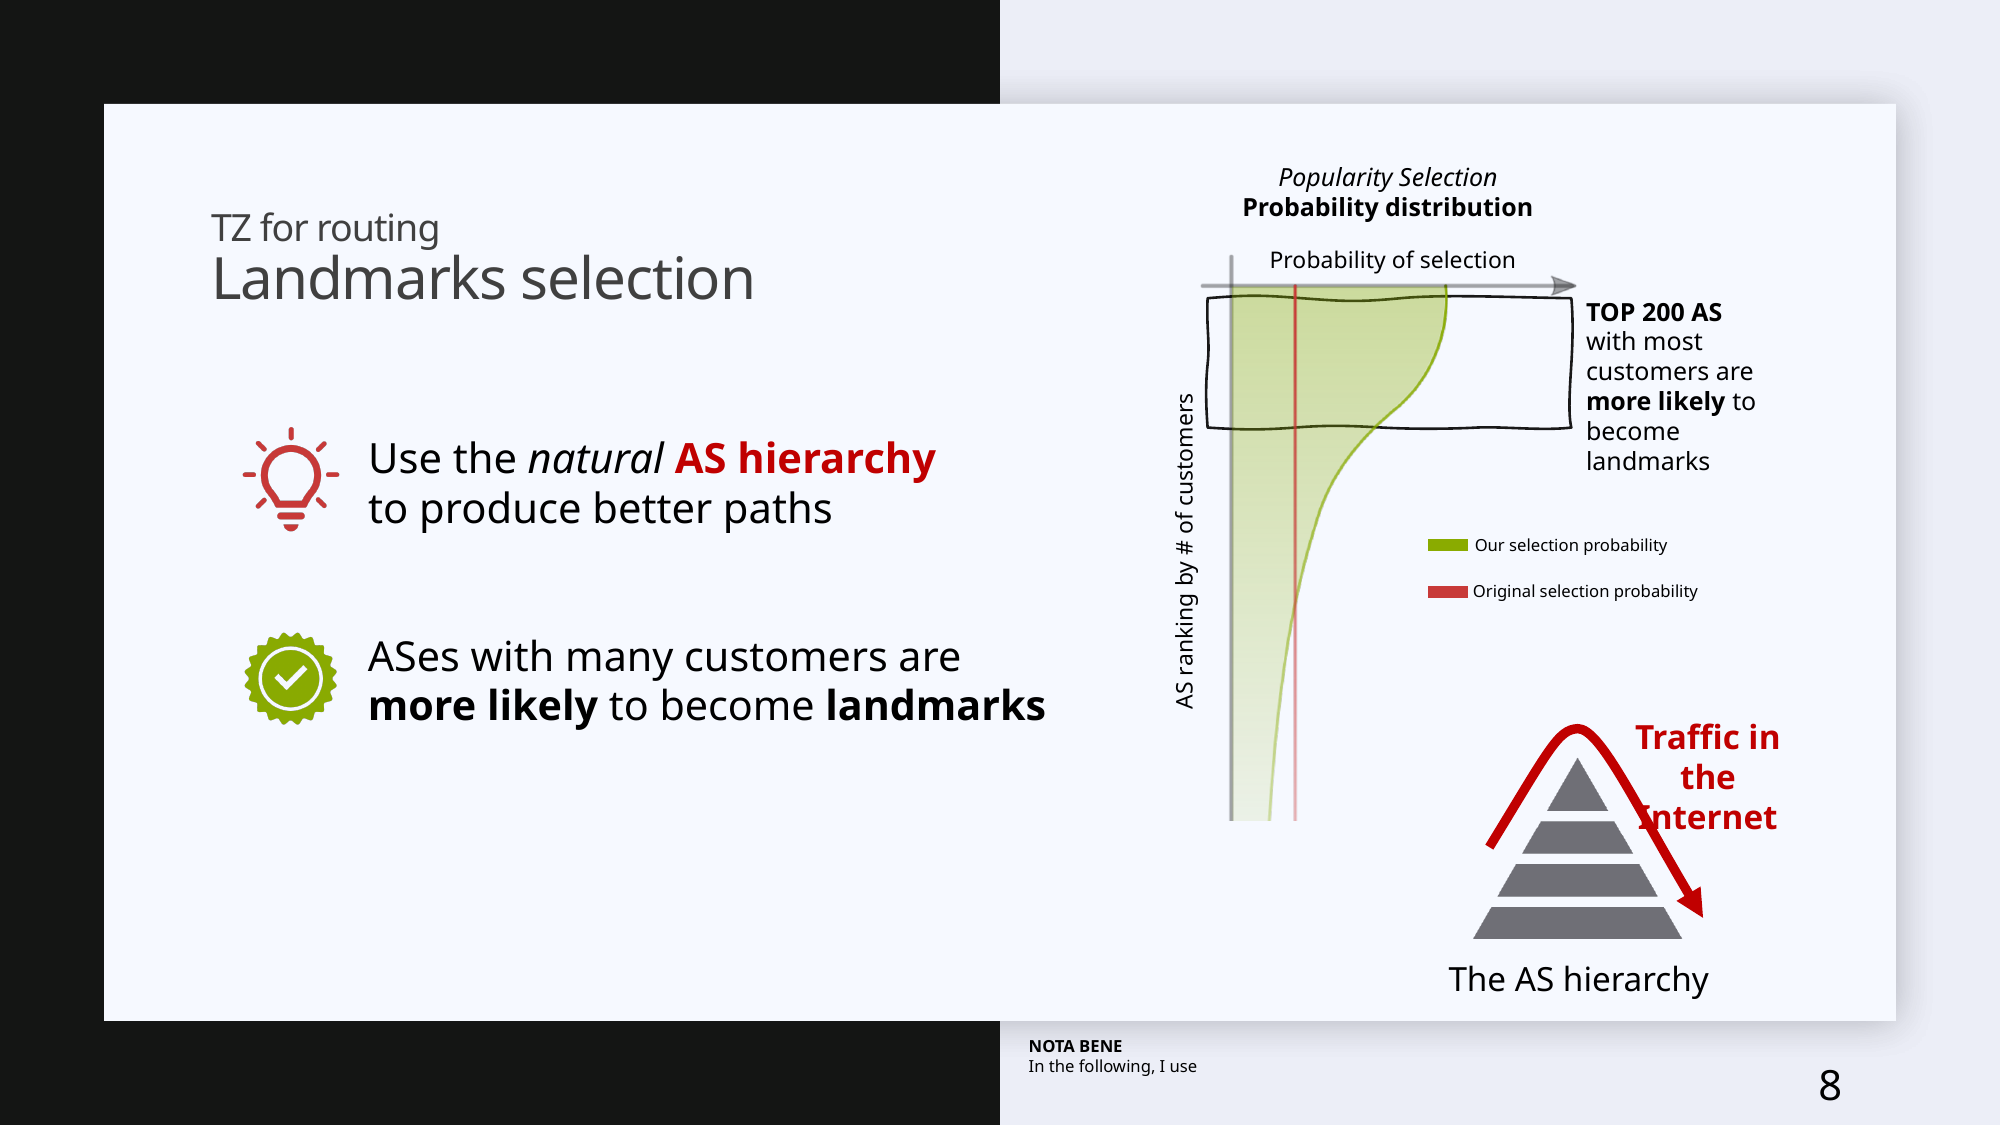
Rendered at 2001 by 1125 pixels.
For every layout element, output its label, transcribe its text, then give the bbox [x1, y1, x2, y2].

picture [1450, 721, 1709, 980]
text_box Traffic in the Internet [1717, 708, 1819, 844]
text_box The AS hierarchy [1426, 950, 1731, 1006]
slide_number 8 [1803, 1057, 1932, 1118]
picture [231, 619, 351, 739]
list Use the natural AS hierarchy to produce better paths [368, 374, 1050, 573]
text_box ASes with many customers are more likely to become landmarks [367, 573, 1050, 785]
picture [232, 422, 349, 539]
text_box TZ for routing Landmarks selection [196, 154, 879, 367]
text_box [1161, 153, 1804, 822]
